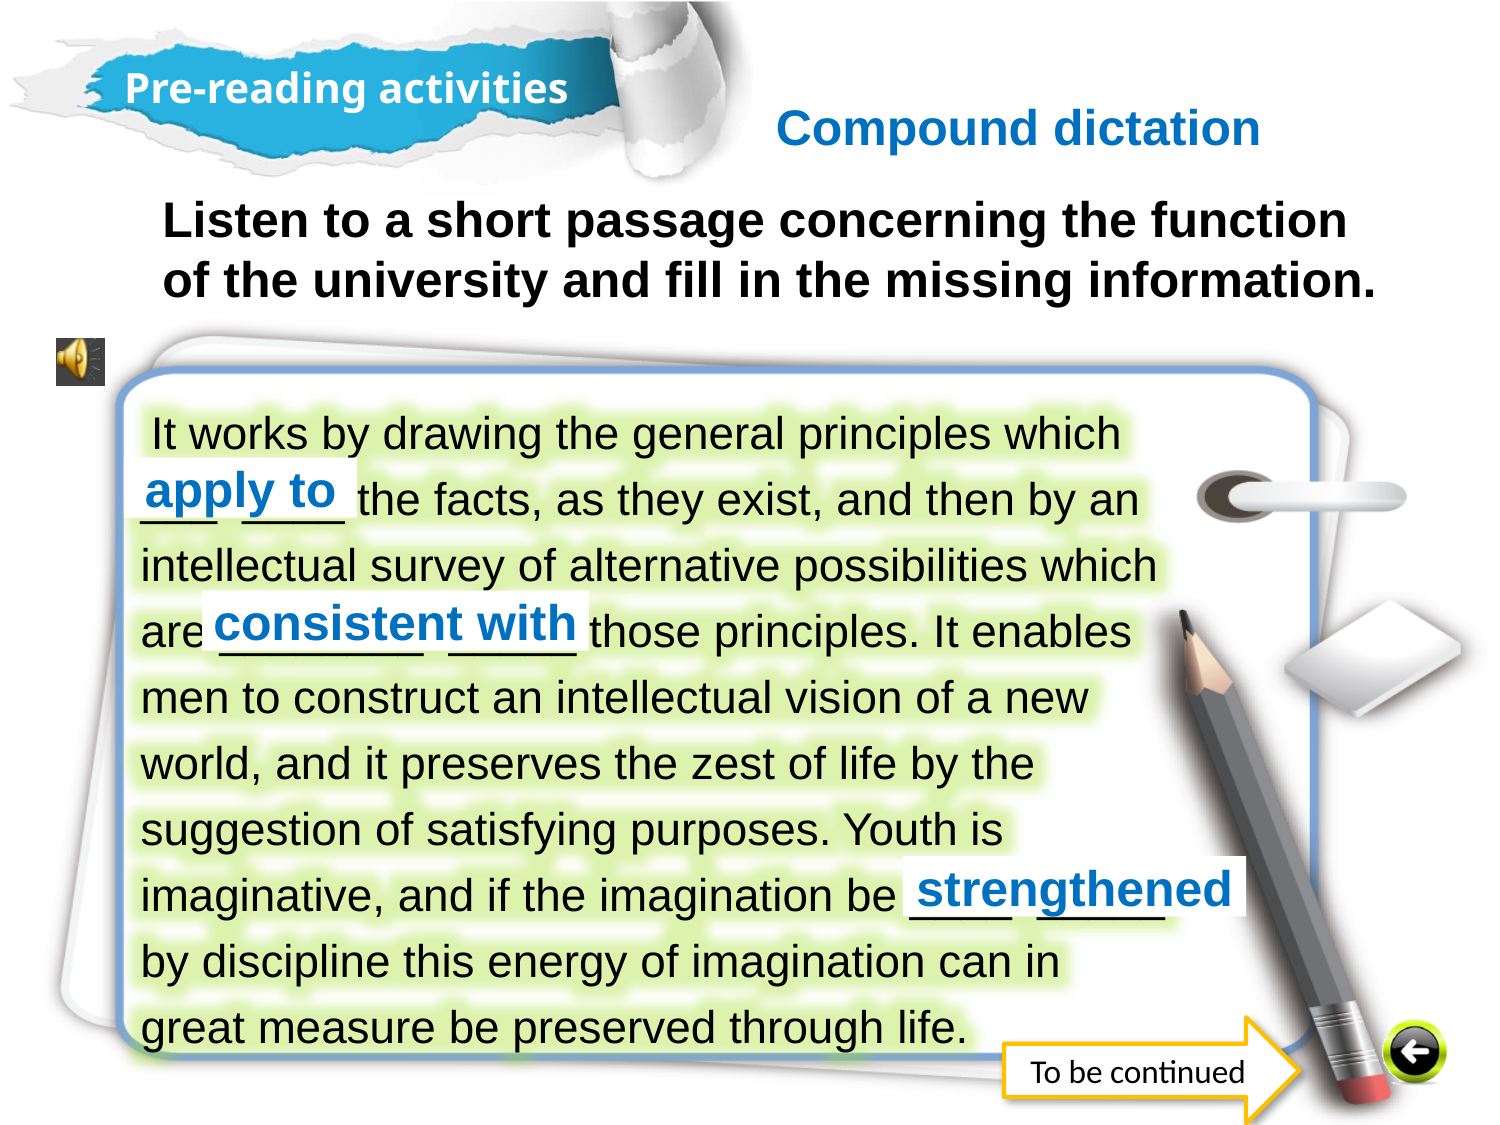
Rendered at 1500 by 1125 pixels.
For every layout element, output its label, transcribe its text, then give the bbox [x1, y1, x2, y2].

picture [0, 299, 1489, 1125]
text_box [0, 1, 1430, 197]
text_box Listen to a short passage concerning the function of the university and fill in the missing information. [147, 205, 1404, 298]
